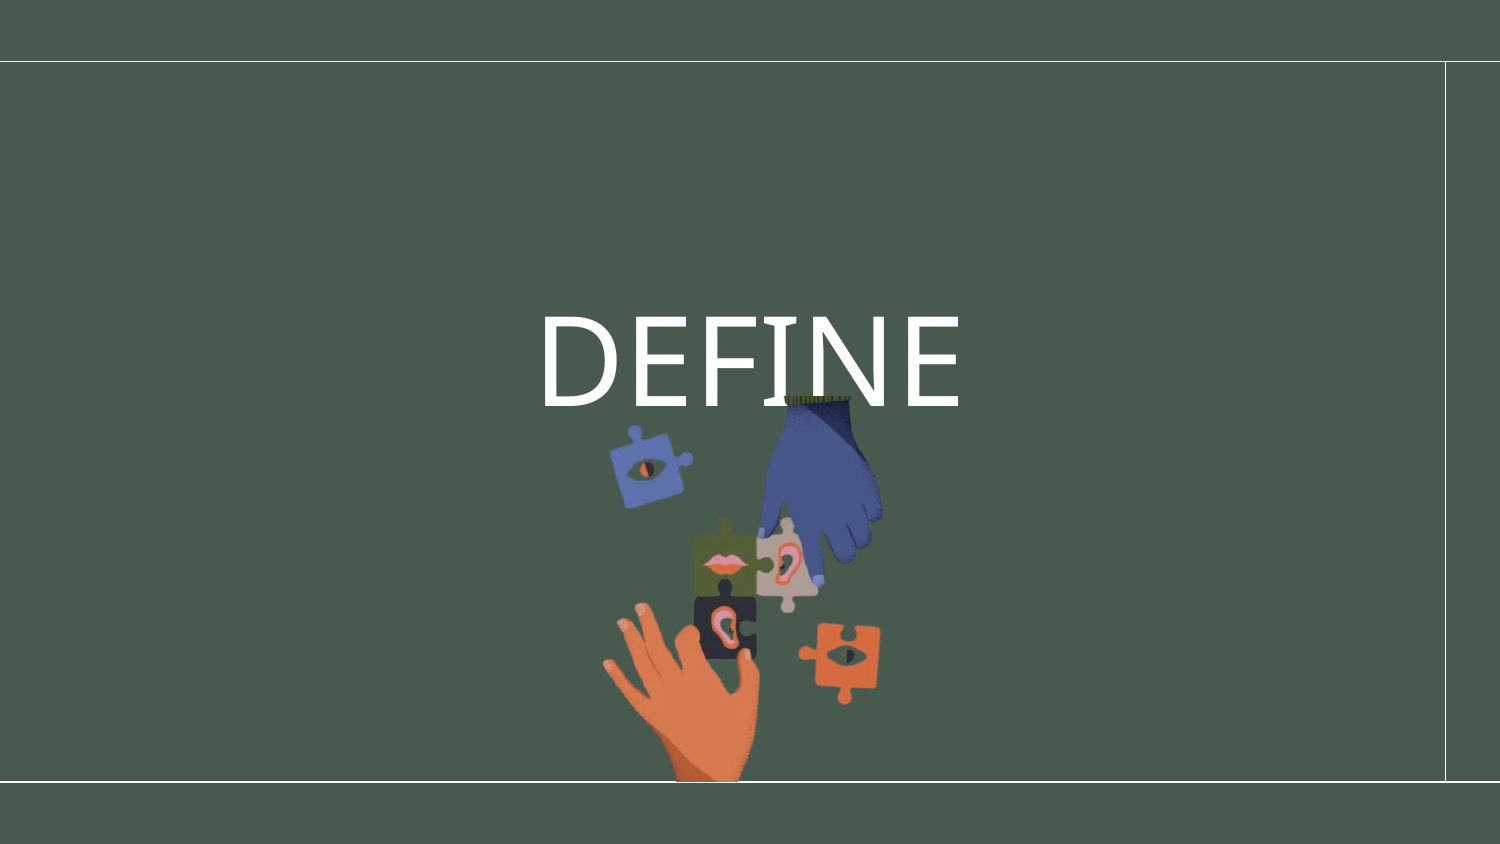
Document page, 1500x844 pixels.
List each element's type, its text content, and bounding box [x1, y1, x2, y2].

title DEFINE [350, 195, 1150, 518]
picture [566, 396, 934, 783]
